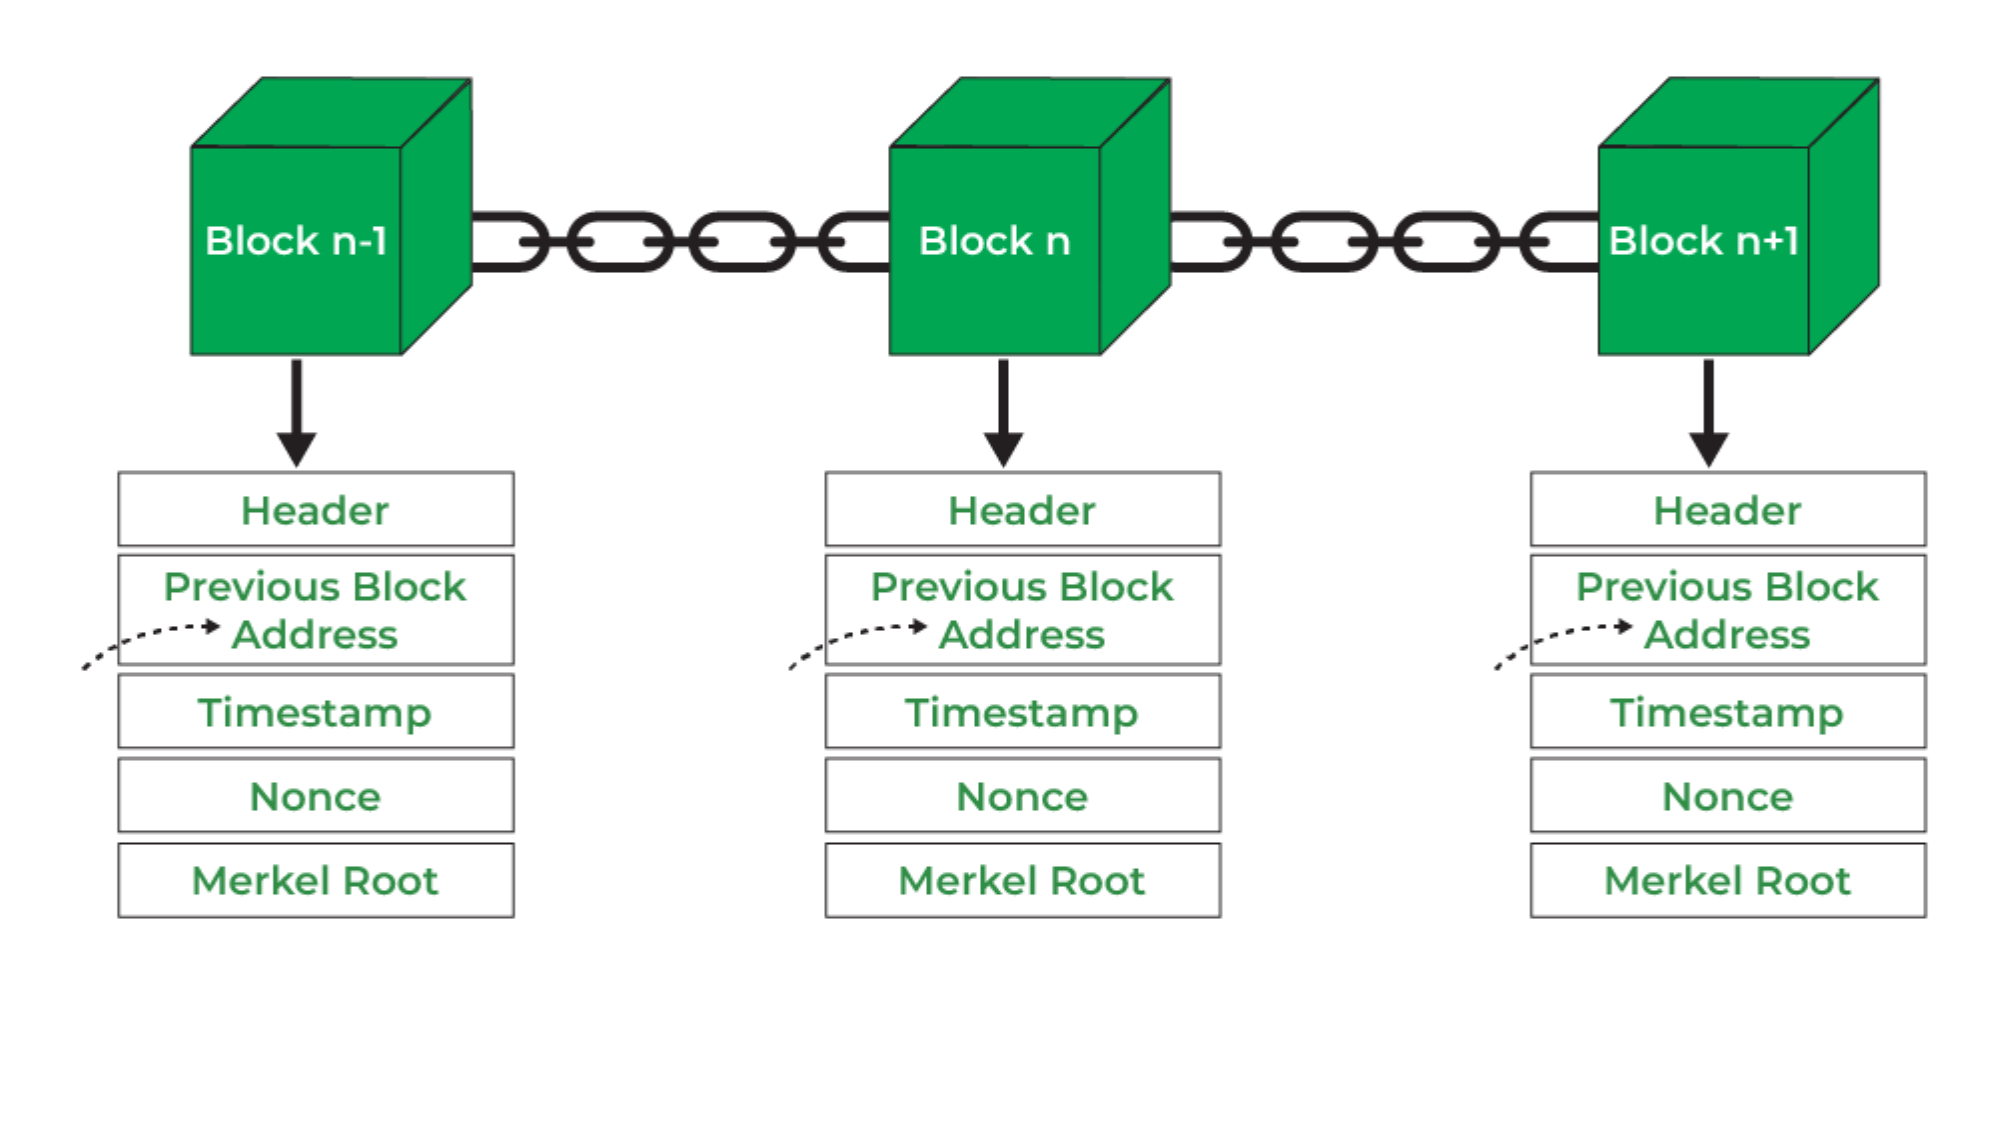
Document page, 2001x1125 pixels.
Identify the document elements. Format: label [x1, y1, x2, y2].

picture [0, 0, 2000, 1002]
